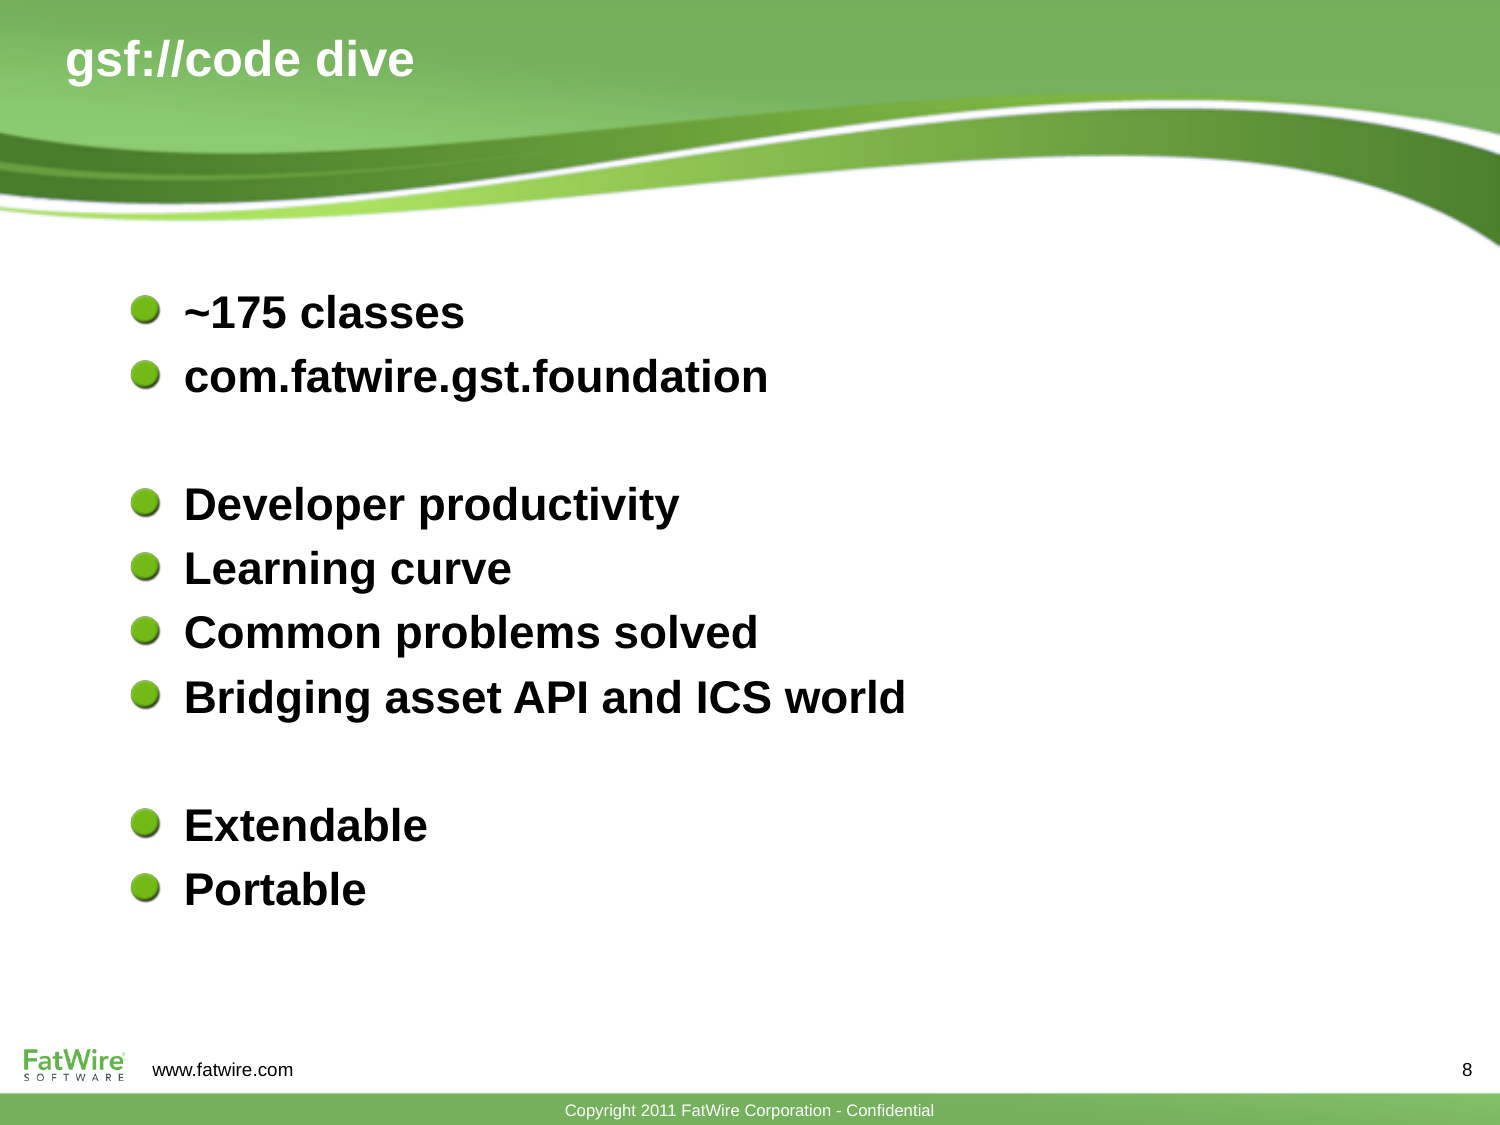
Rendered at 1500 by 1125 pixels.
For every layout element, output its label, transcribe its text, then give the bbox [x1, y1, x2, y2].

slide_number 8 [1174, 1049, 1488, 1113]
picture [0, 0, 1500, 1125]
title gsf://code dive [49, 0, 1426, 113]
list ~175 classes com.fatwire.gst.foundation Developer productivity Learning curve Common problems solved Bridging asset API and ICS world Extendable Portable [112, 274, 1388, 1001]
